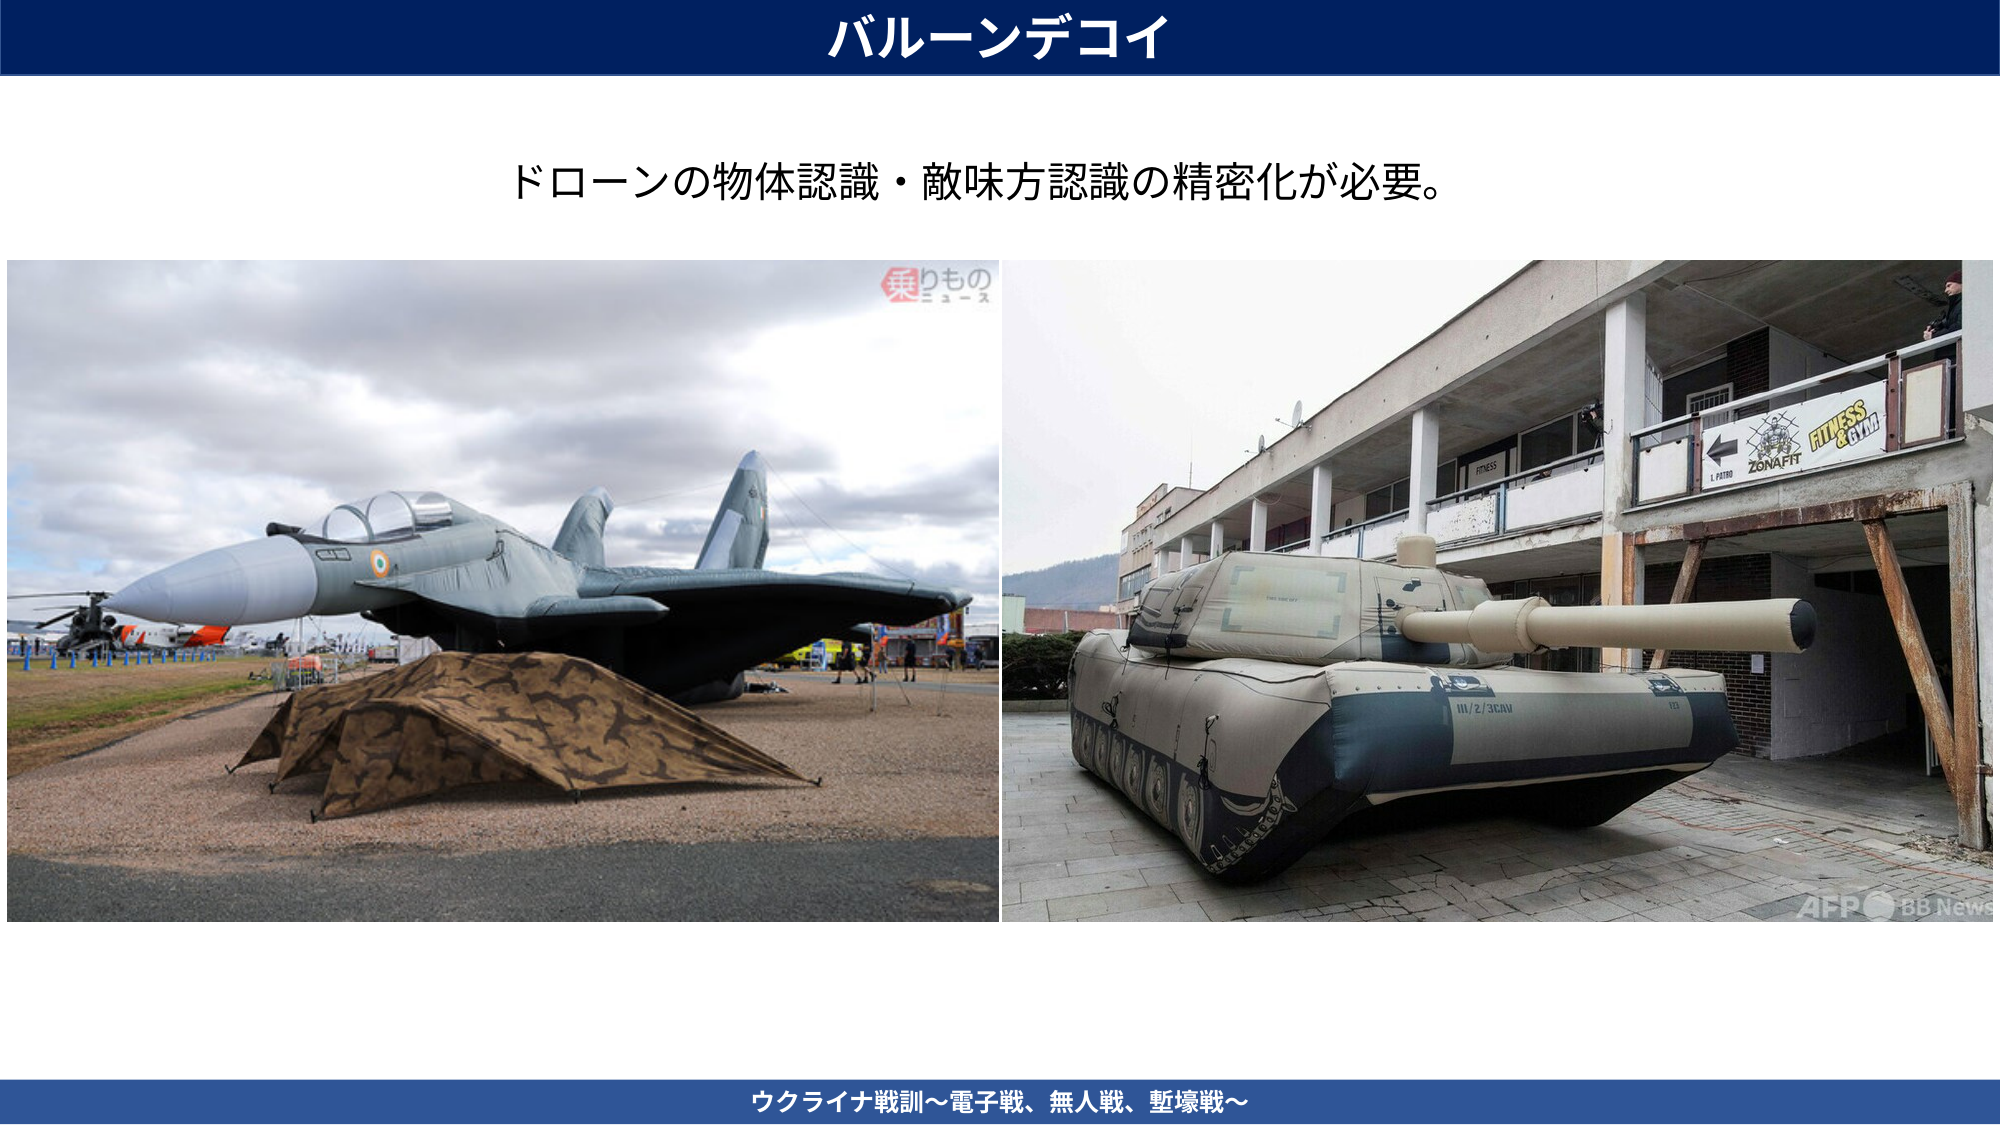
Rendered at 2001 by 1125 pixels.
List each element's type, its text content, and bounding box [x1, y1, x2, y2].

picture [1002, 260, 1993, 922]
text_box ウクライナ戦訓～電子戦、無人戦、塹壕戦～ [0, 1079, 2000, 1125]
text_box ドローンの物体認識・敵味方認識の精密化が必要。 [86, 148, 1885, 213]
text_box バルーンデコイ [0, 0, 2000, 76]
picture [7, 260, 999, 922]
